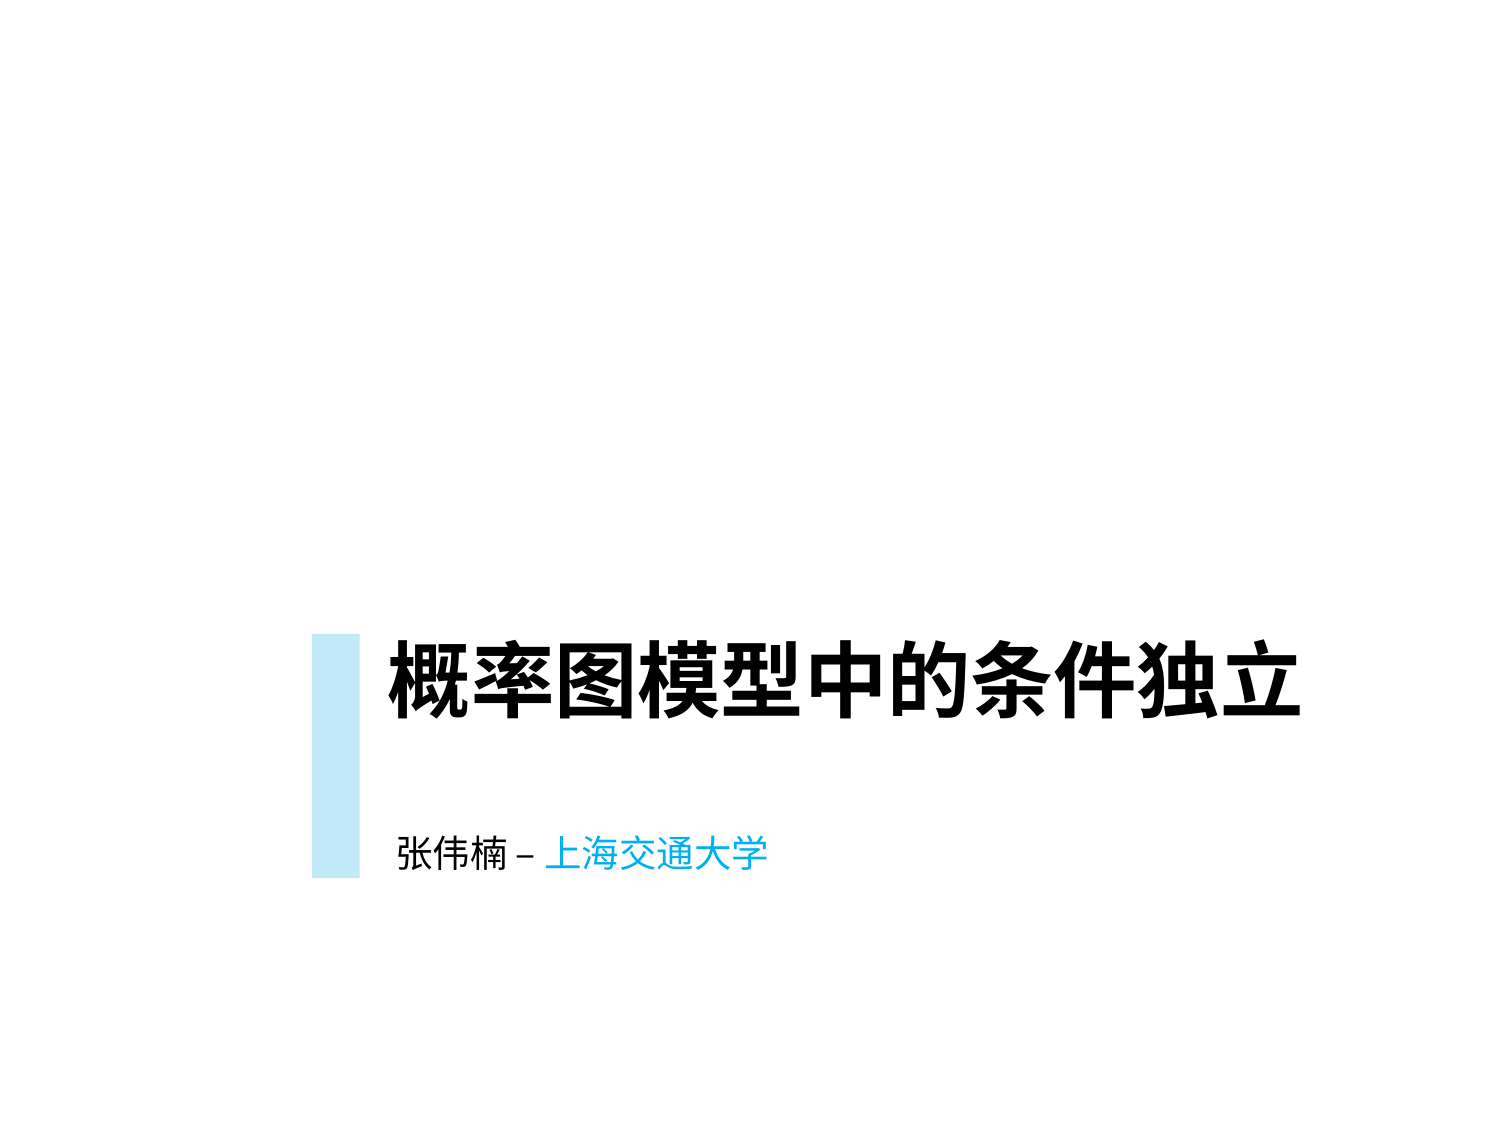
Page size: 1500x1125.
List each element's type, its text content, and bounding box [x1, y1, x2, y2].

text_box 张伟楠 – 上海交通大学 [380, 822, 1346, 883]
text_box 概率图模型中的条件独立 [373, 621, 1339, 736]
